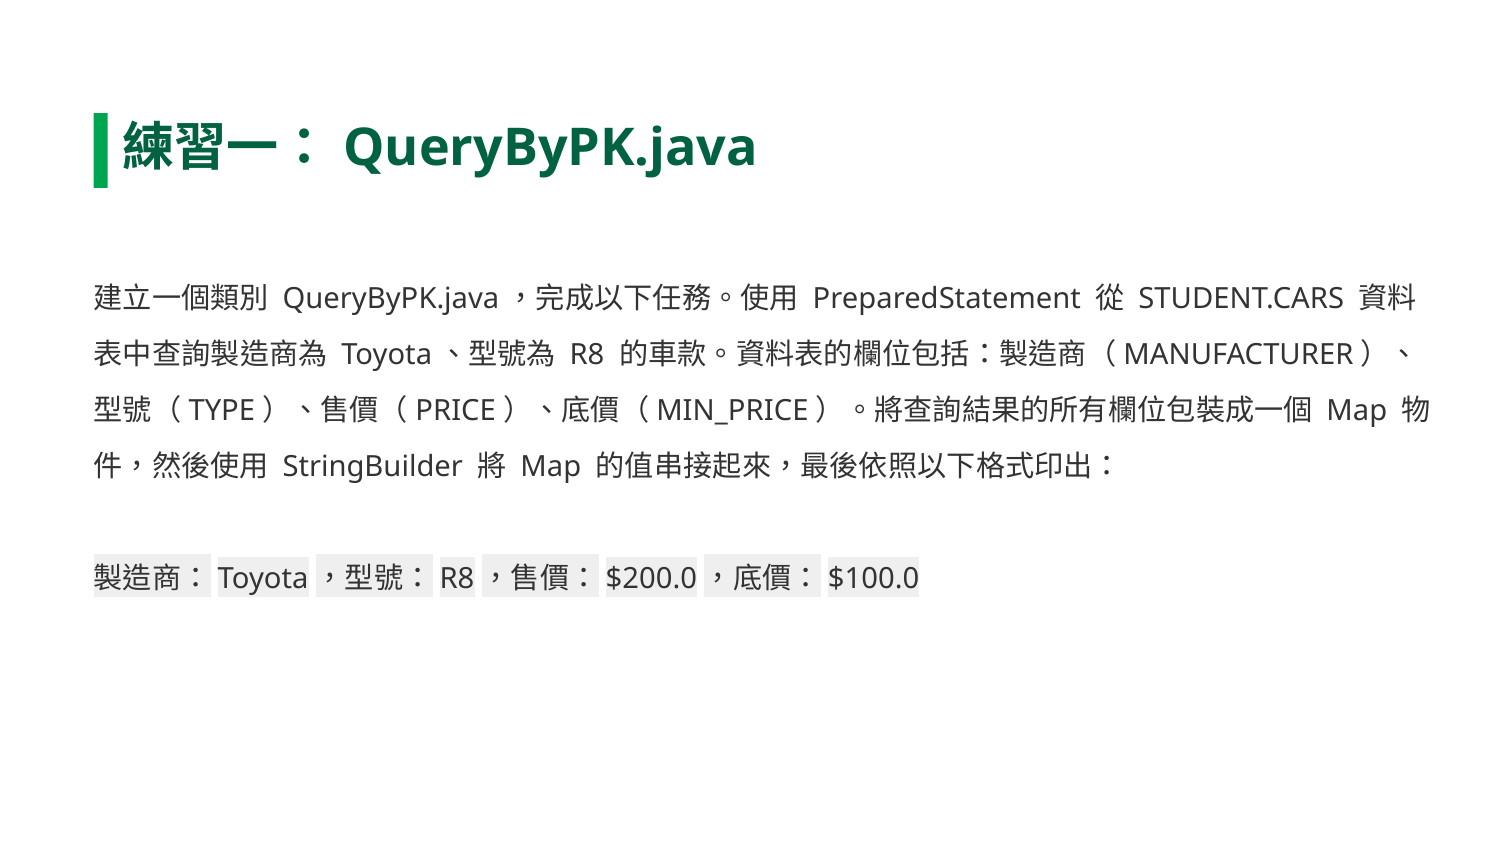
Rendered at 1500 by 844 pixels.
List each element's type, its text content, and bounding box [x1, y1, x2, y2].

text_box 練習一：QueryByPK.java [123, 113, 1471, 176]
text_box 建立一個類別 QueryByPK.java，完成以下任務。使用 PreparedStatement 從 STUDENT.CARS 資料表中查詢製造商為 Toyota、型號為 R8 的車款。資料表的欄位包括：製造商（MANUFACTURER）、型號（TYPE）、售價（PRICE）、底價（MIN_PRICE）。將查詢結果的所有欄位包裝成一個 Map 物件，然後使用 StringBuilder 將 Map 的值串接起來，最後依照以下格式印出： 製造商：Toyota，型號：R8，售價：$200.0，底價：$100.0 [93, 258, 1442, 594]
text_box [93, 113, 108, 188]
